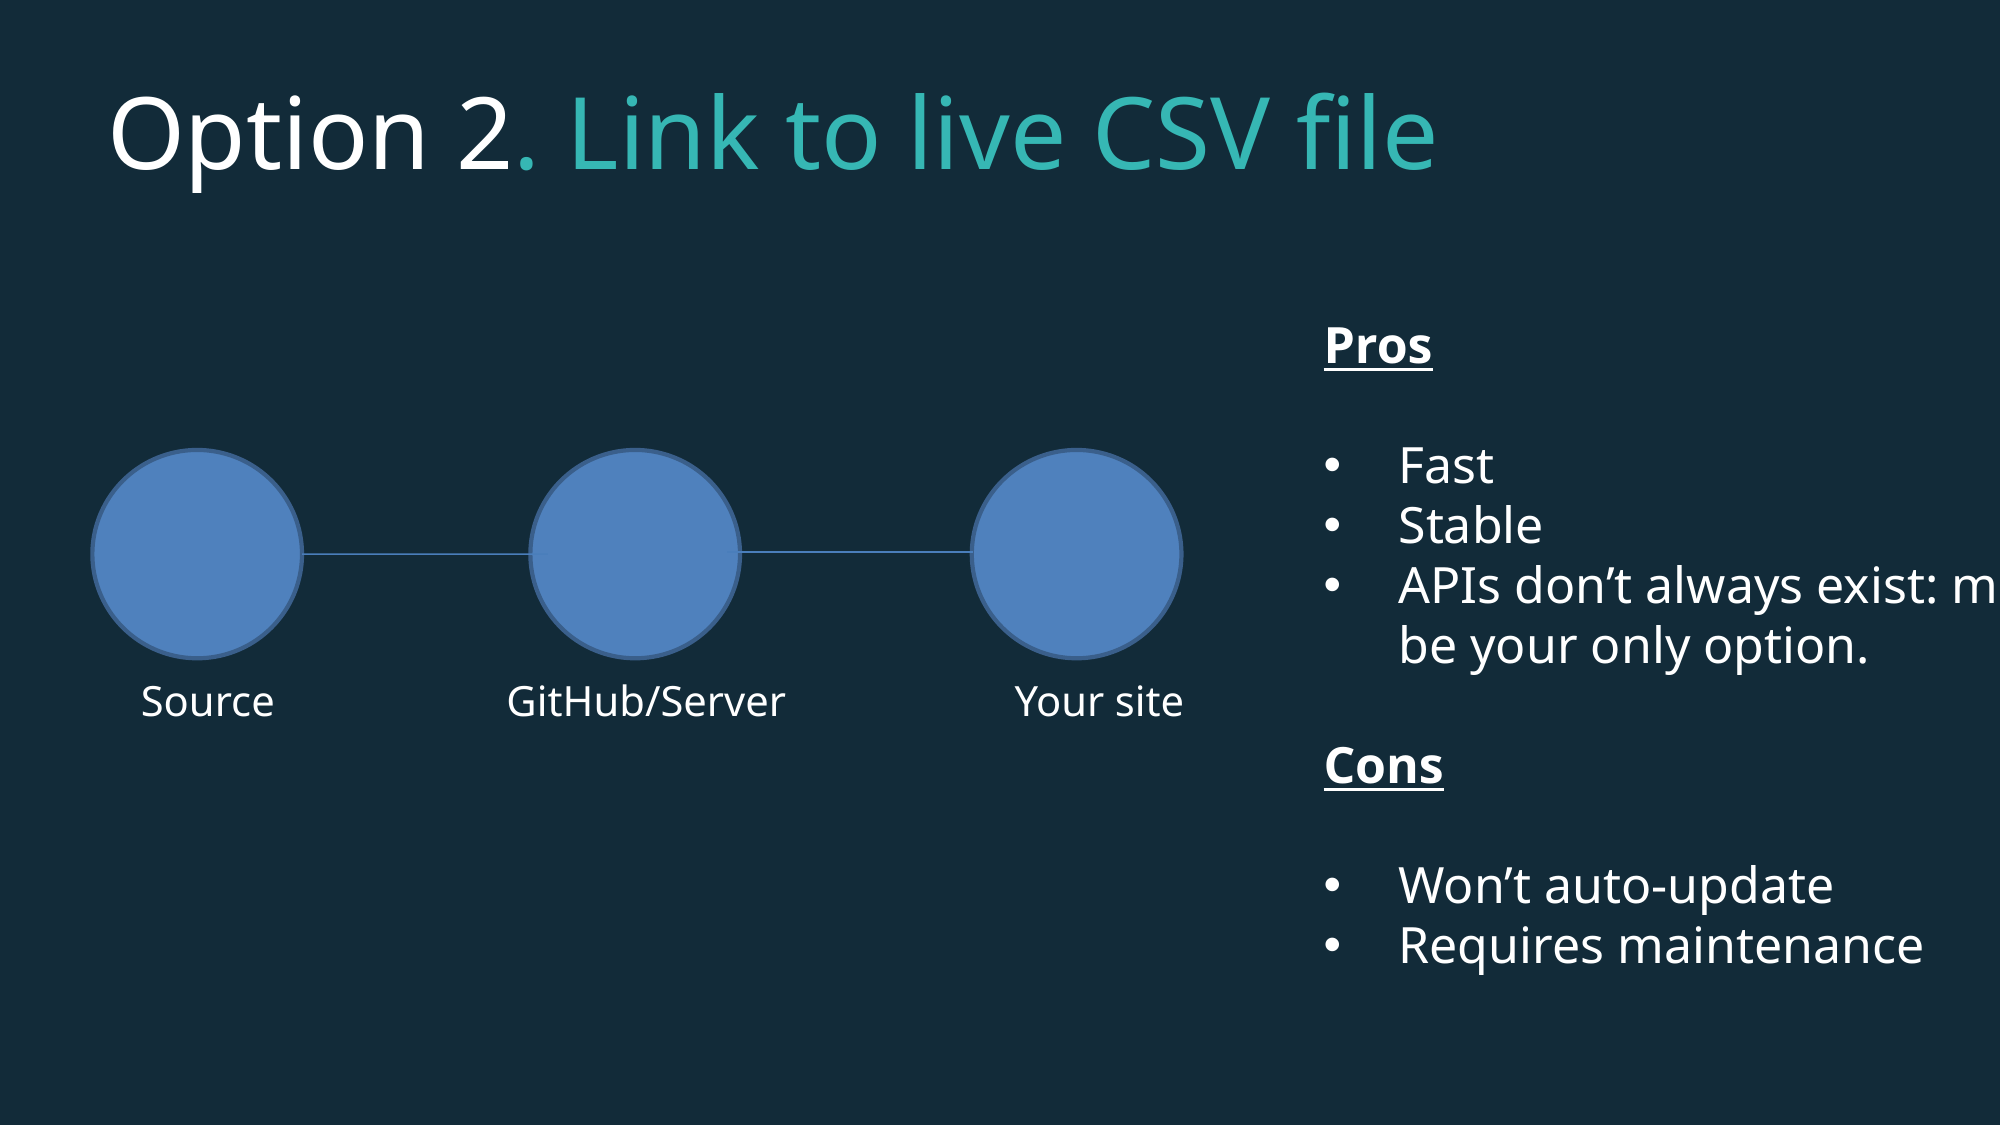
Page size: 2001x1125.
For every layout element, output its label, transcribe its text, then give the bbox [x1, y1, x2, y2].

text_box Pros Fast Stable APIs don’t always exist: may be your only option. Cons Won’t auto-update Requires maintenance [1308, 306, 2000, 982]
text_box [528, 447, 743, 661]
text_box [969, 447, 1184, 661]
text_box Source [126, 667, 336, 733]
text_box GitHub/Server [491, 667, 817, 733]
text_box Option 2. Link to live CSV file [92, 62, 1530, 197]
text_box Your site [999, 667, 1210, 733]
text_box [90, 447, 305, 661]
